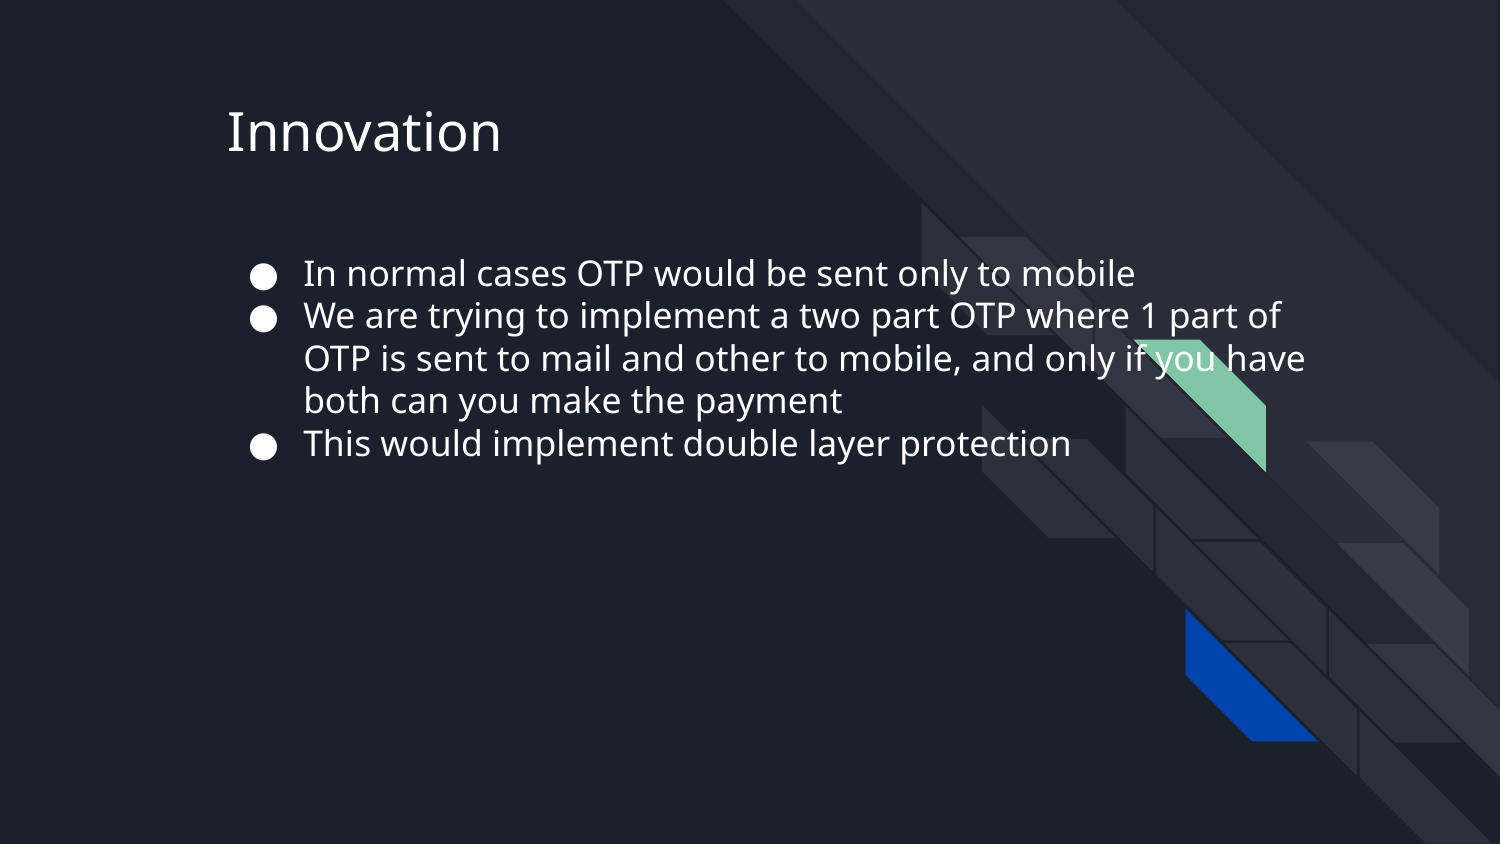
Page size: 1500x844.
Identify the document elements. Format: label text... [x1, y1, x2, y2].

text_box In normal cases OTP would be sent only to mobile We are trying to implement a two part OTP where 1 part of OTP is sent to mail and other to mobile, and only if you have both can you make the payment This would implement double layer protection [213, 235, 1371, 479]
title Innovation [212, 82, 1368, 215]
